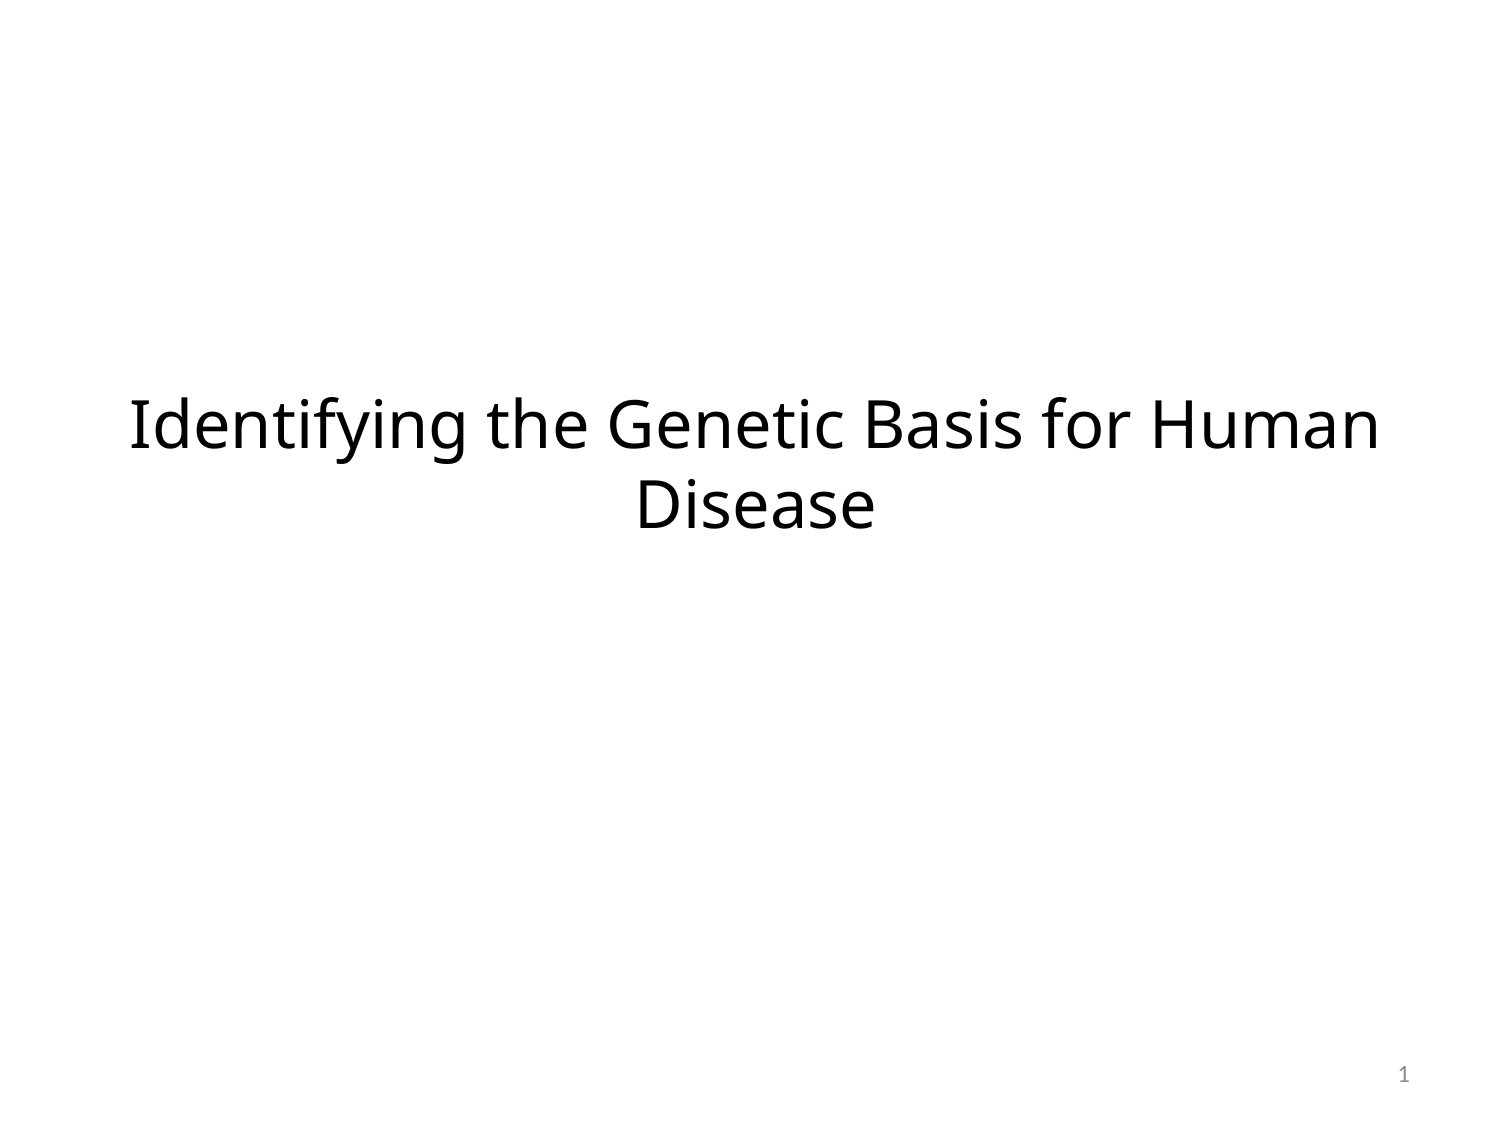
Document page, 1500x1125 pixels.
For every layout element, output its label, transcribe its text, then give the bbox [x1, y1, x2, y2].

slide_number 1 [1074, 1042, 1425, 1103]
text_box Identifying the Genetic Basis for Human Disease [24, 374, 1488, 550]
